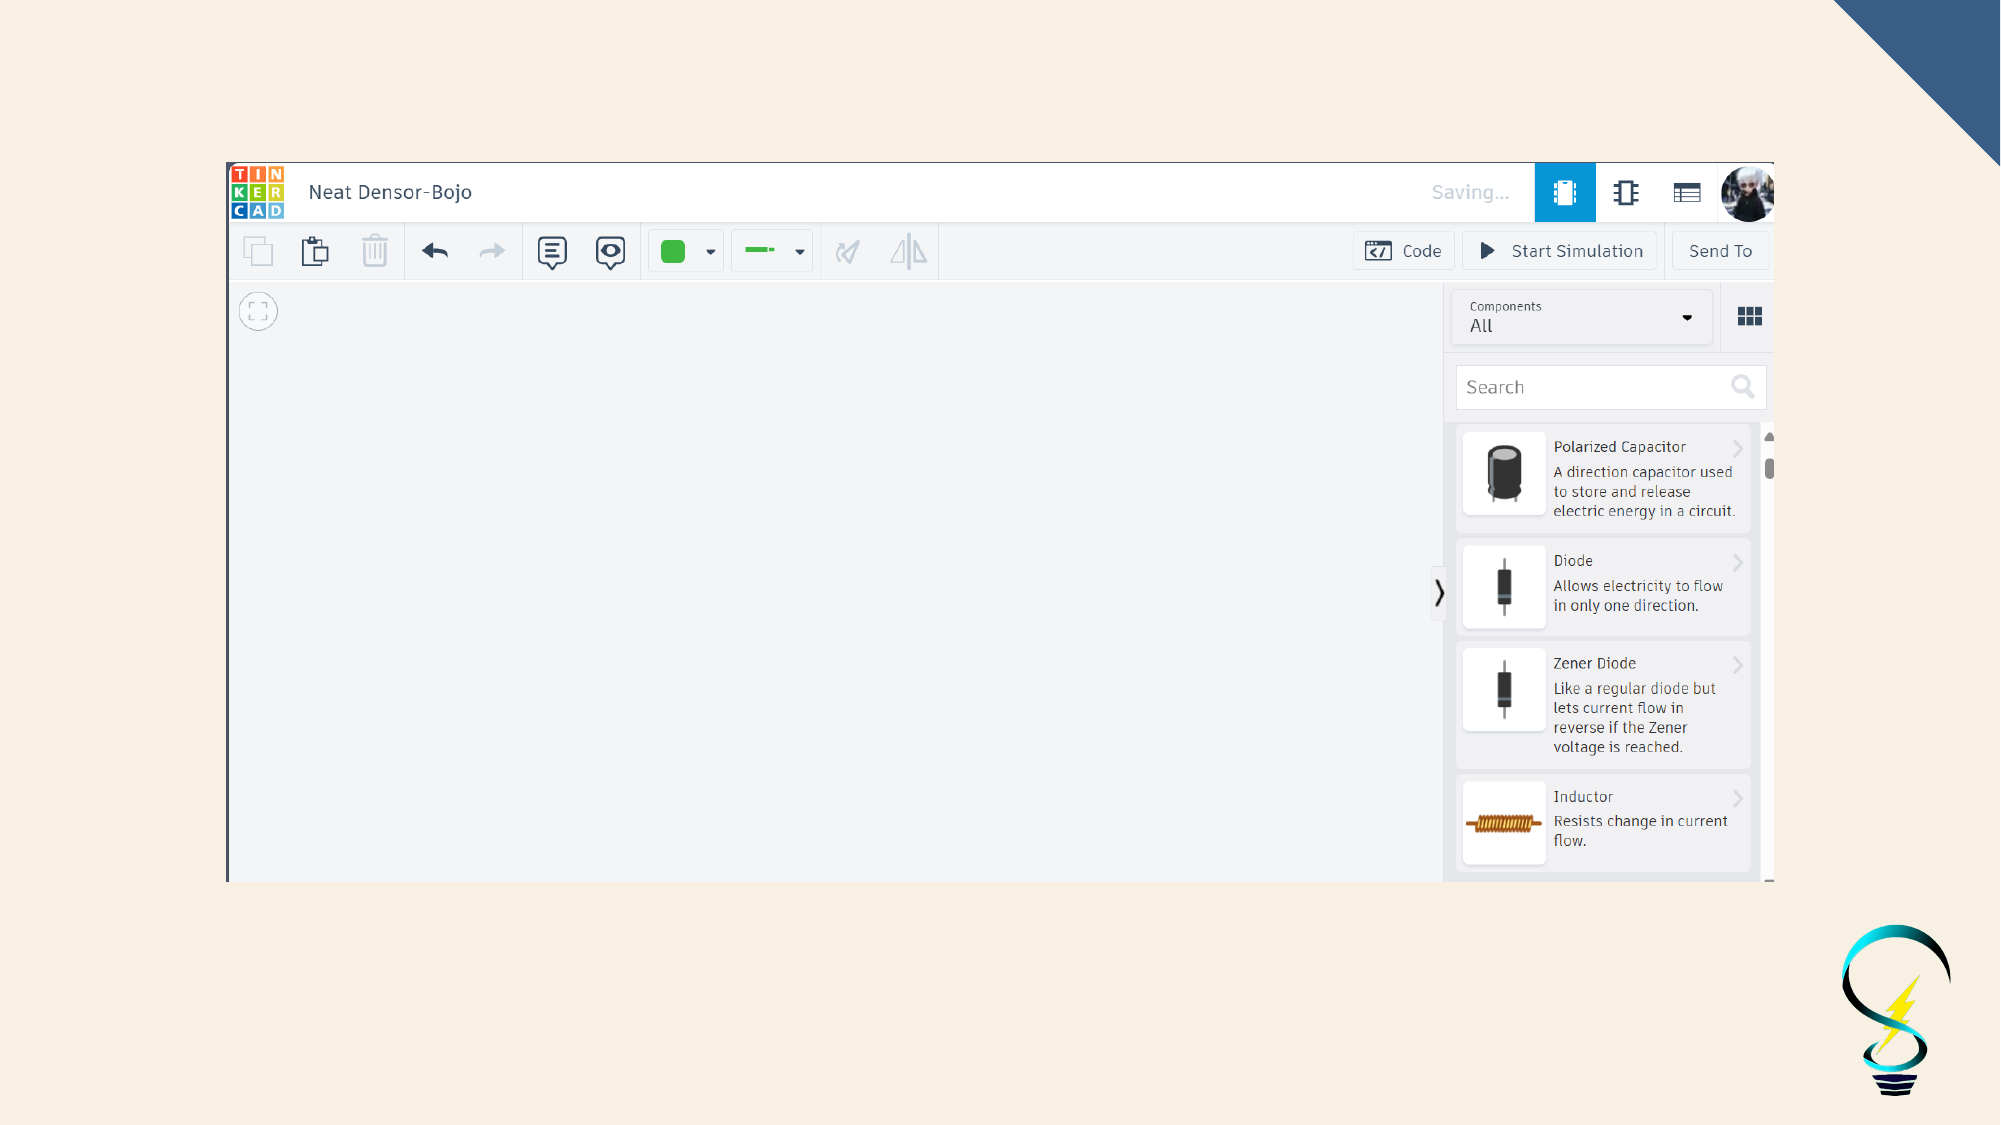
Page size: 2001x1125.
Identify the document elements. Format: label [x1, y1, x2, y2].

picture [226, 162, 2001, 1125]
picture [1555, 181, 1572, 205]
